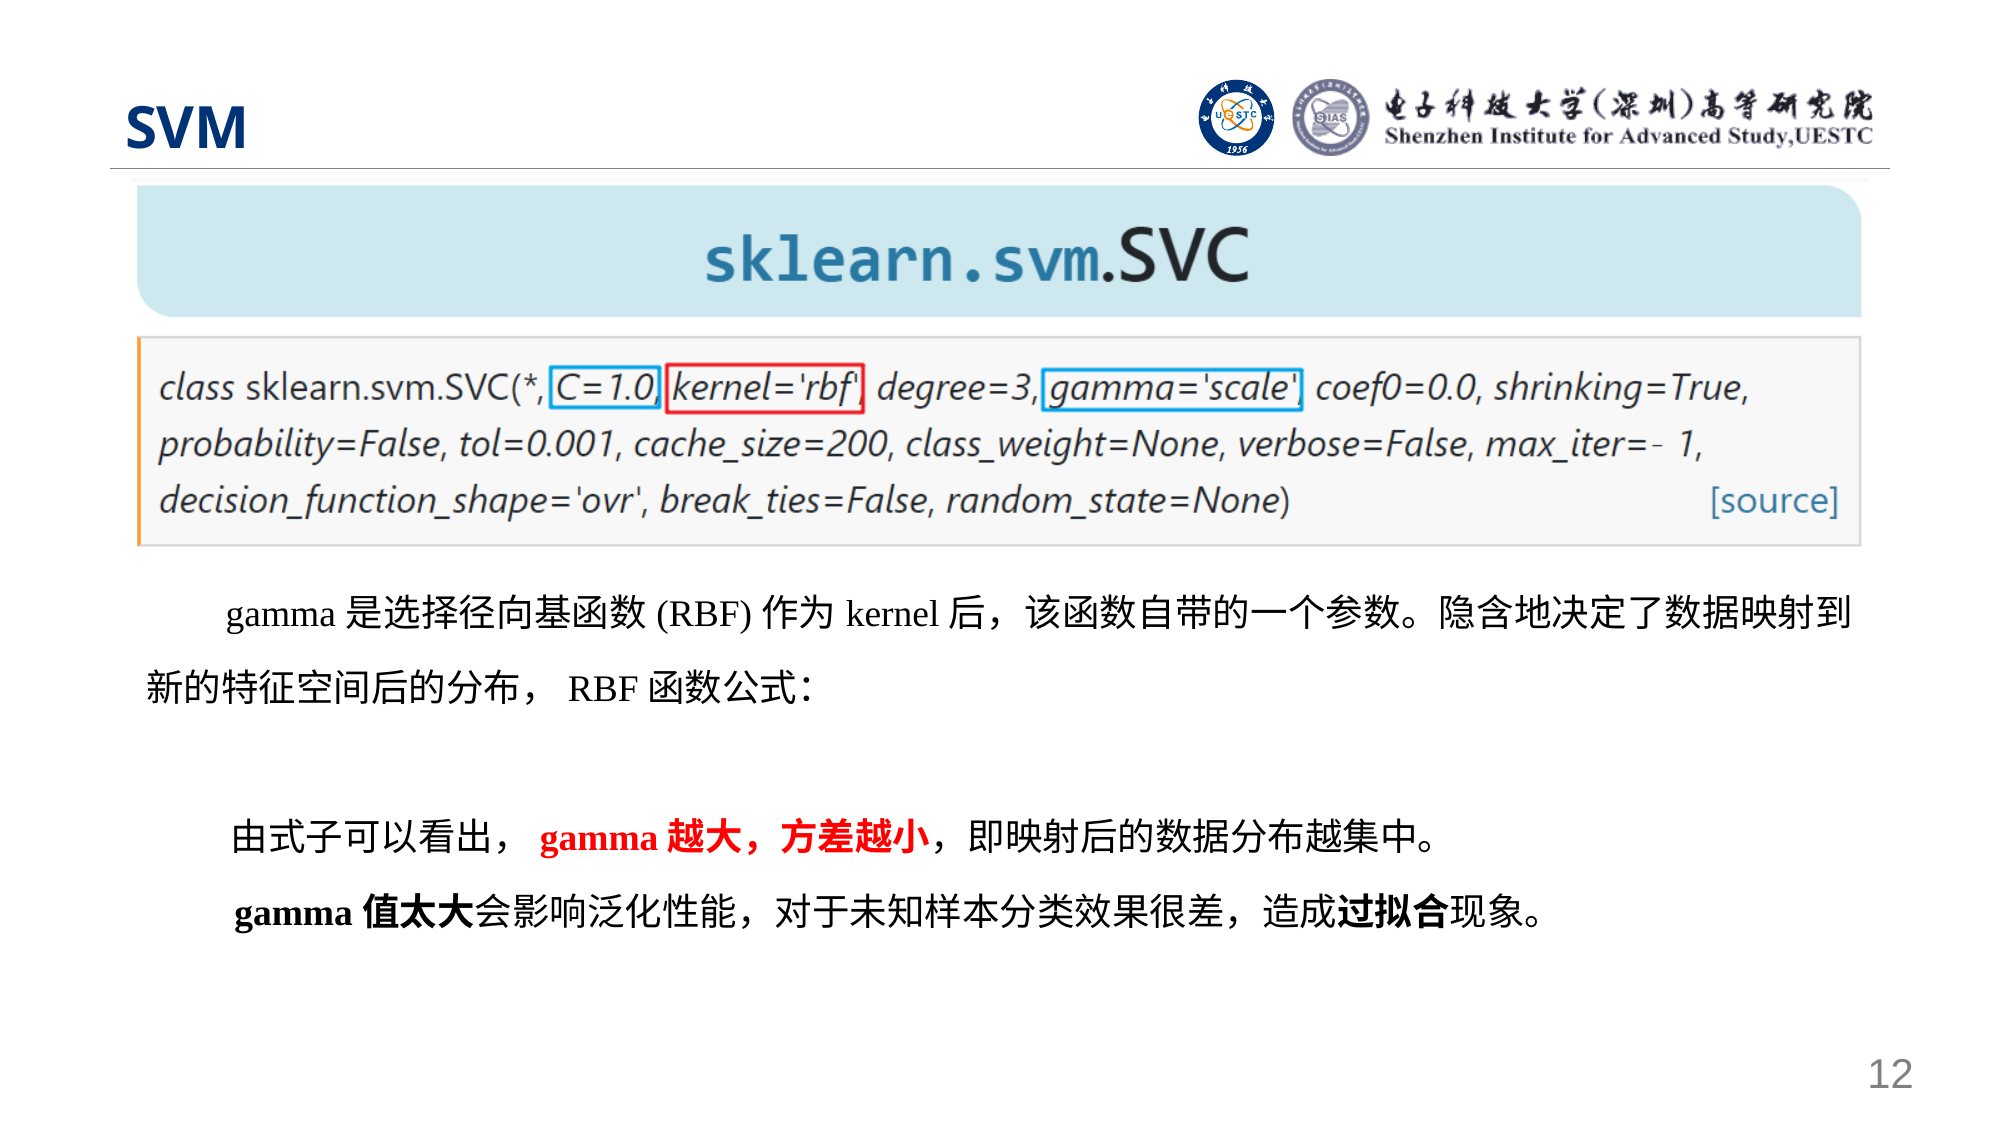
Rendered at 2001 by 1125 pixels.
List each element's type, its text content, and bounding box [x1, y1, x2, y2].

picture [131, 178, 1869, 553]
slide_number 12 [1838, 1044, 1930, 1100]
title SVM [109, 0, 1597, 169]
